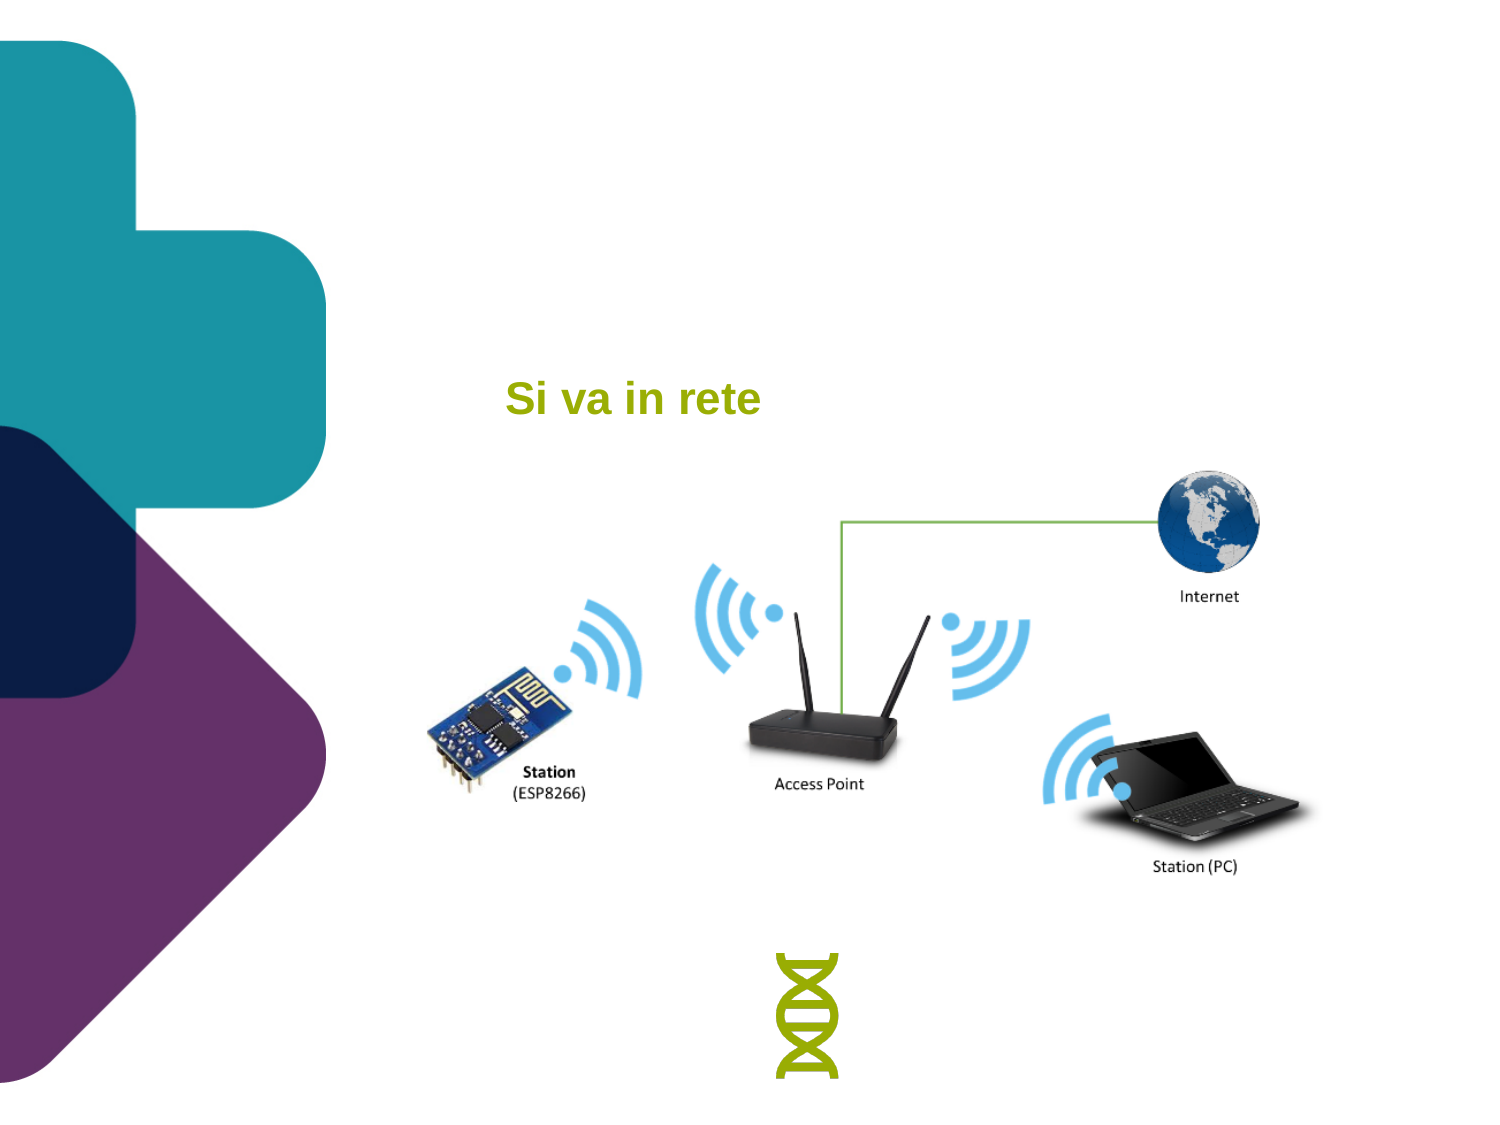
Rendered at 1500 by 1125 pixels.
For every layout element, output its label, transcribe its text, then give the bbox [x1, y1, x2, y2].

picture [0, 0, 332, 1125]
picture [738, 947, 875, 1084]
picture [426, 465, 1323, 892]
title Si va in rete [490, 361, 1412, 454]
